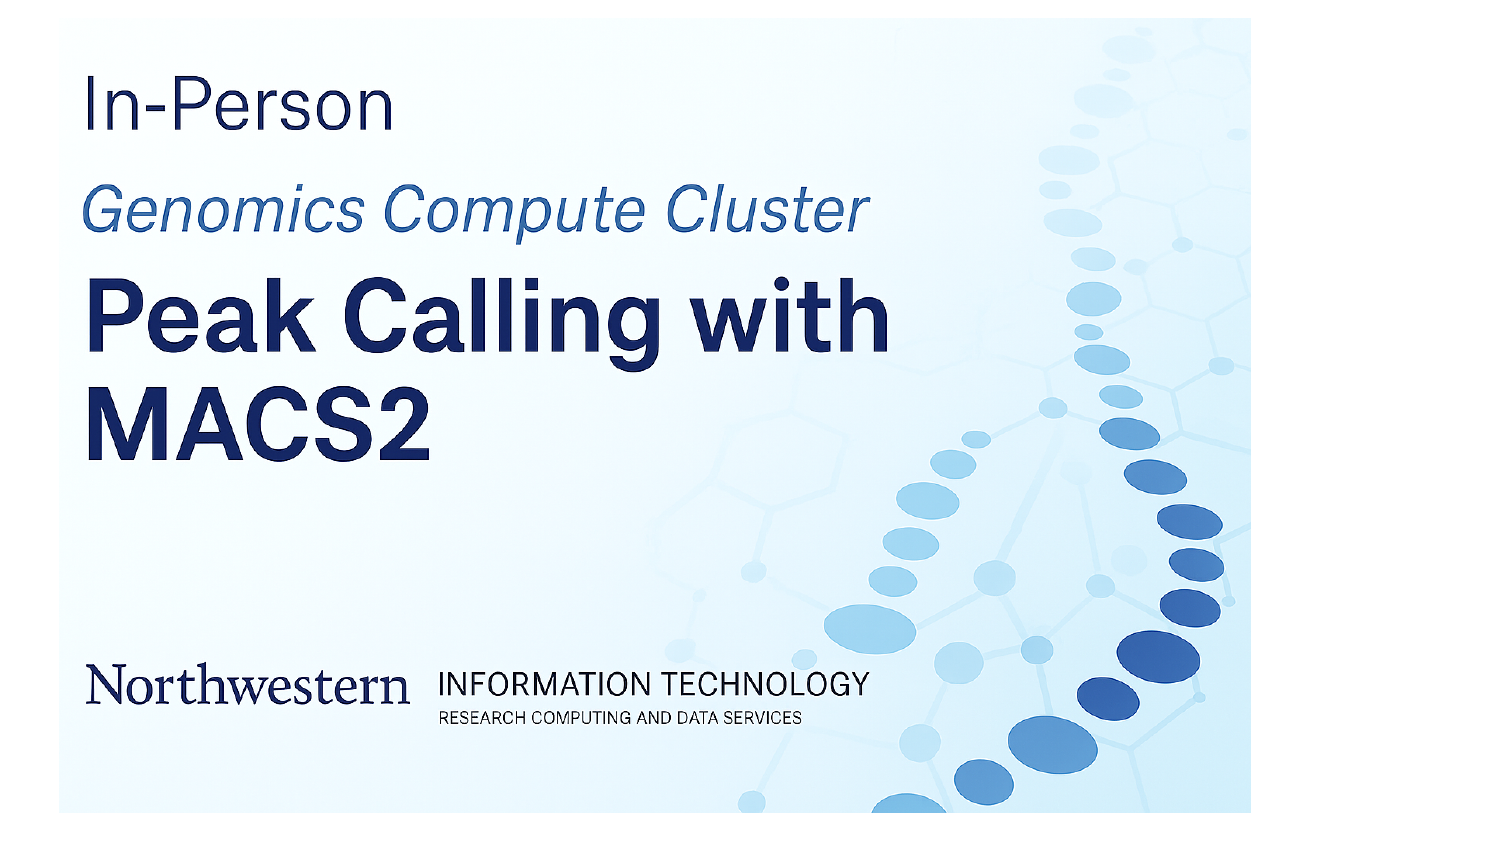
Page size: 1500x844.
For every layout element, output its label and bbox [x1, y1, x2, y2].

picture [59, 18, 1251, 813]
